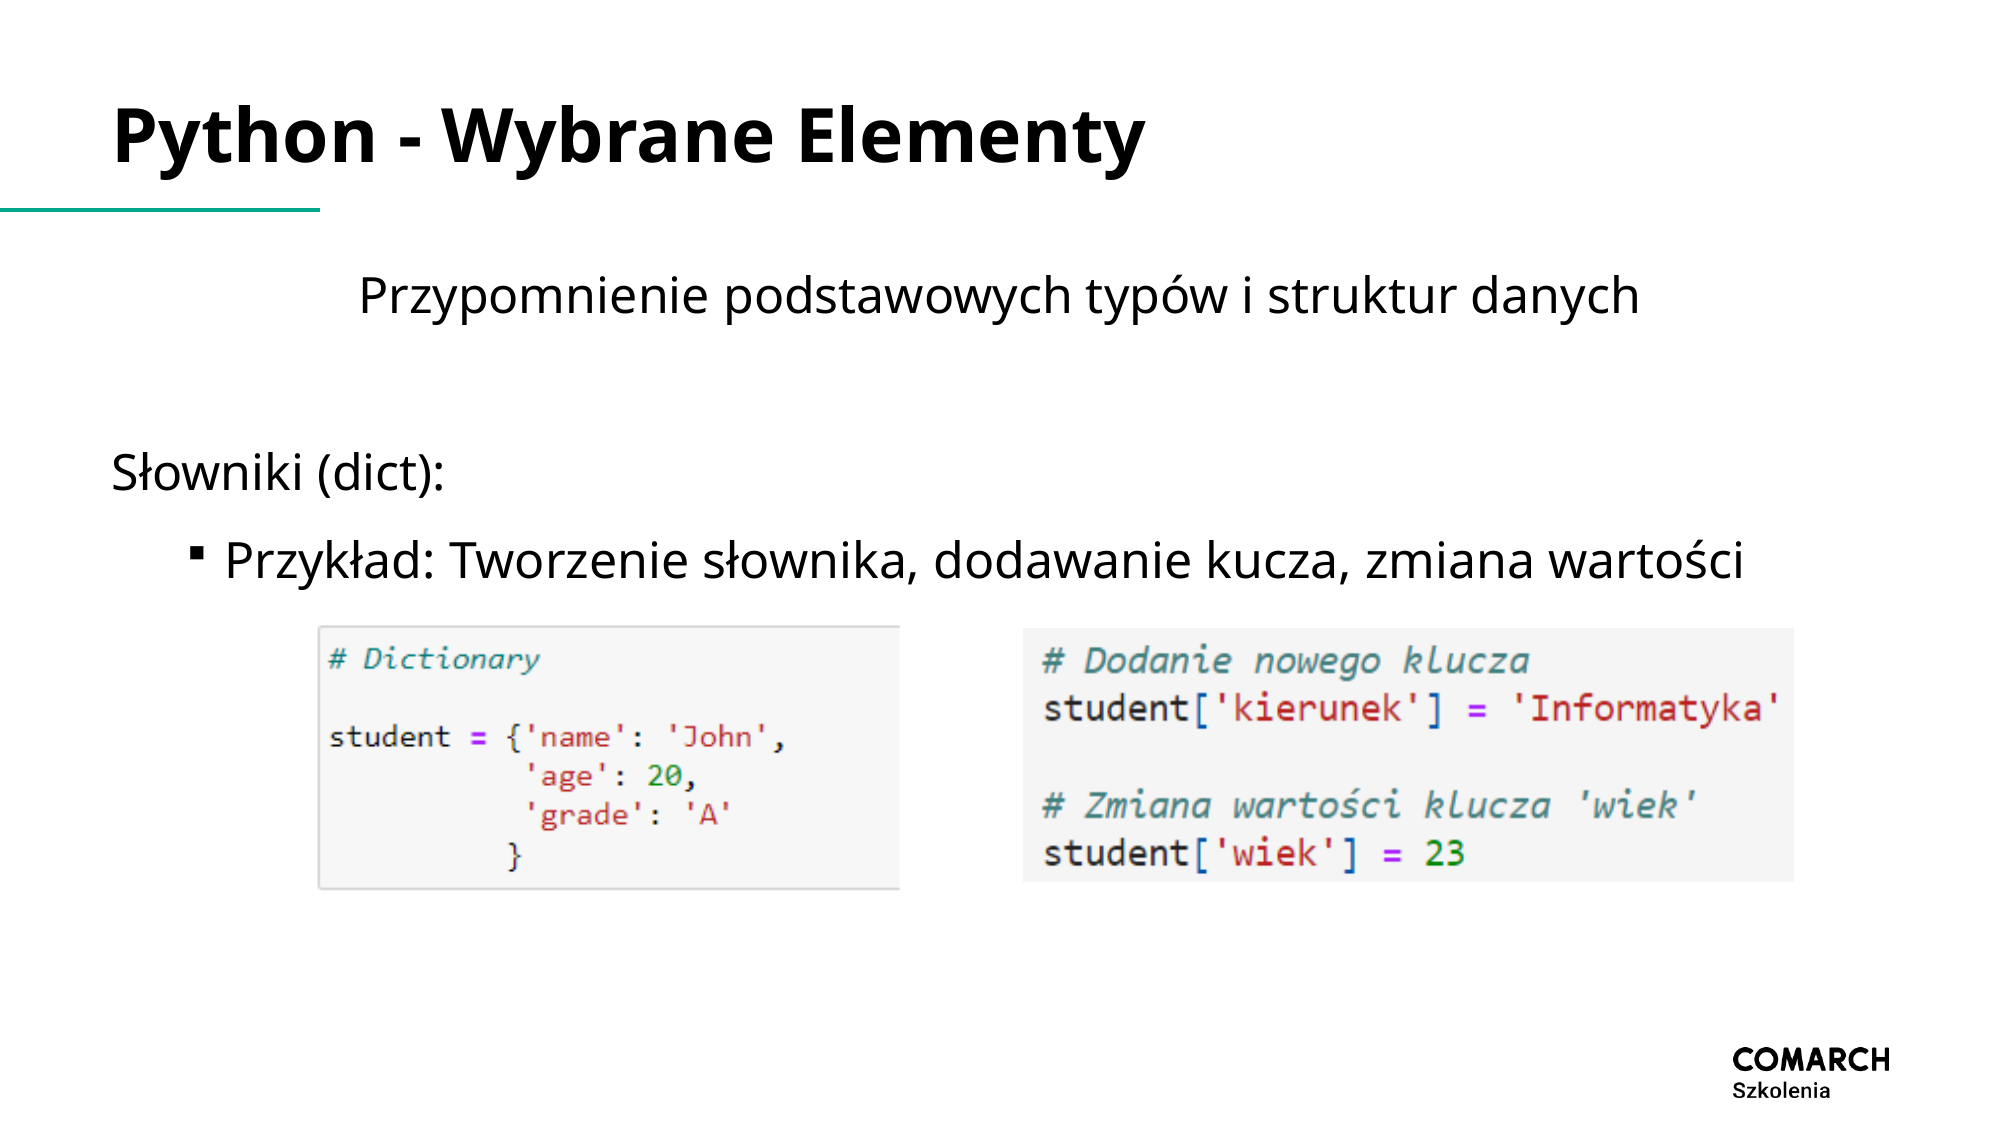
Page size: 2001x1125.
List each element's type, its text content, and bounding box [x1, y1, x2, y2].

picture [1733, 1047, 1889, 1098]
picture [1023, 628, 1794, 882]
picture [314, 620, 900, 911]
title Python - Wybrane Elementy [111, 0, 1889, 185]
list Przypomnienie podstawowych typów i struktur danych Słowniki (dict): Przykład: Tworzenie słownika, dodawanie kucza, zmiana wartości [111, 243, 1889, 1000]
